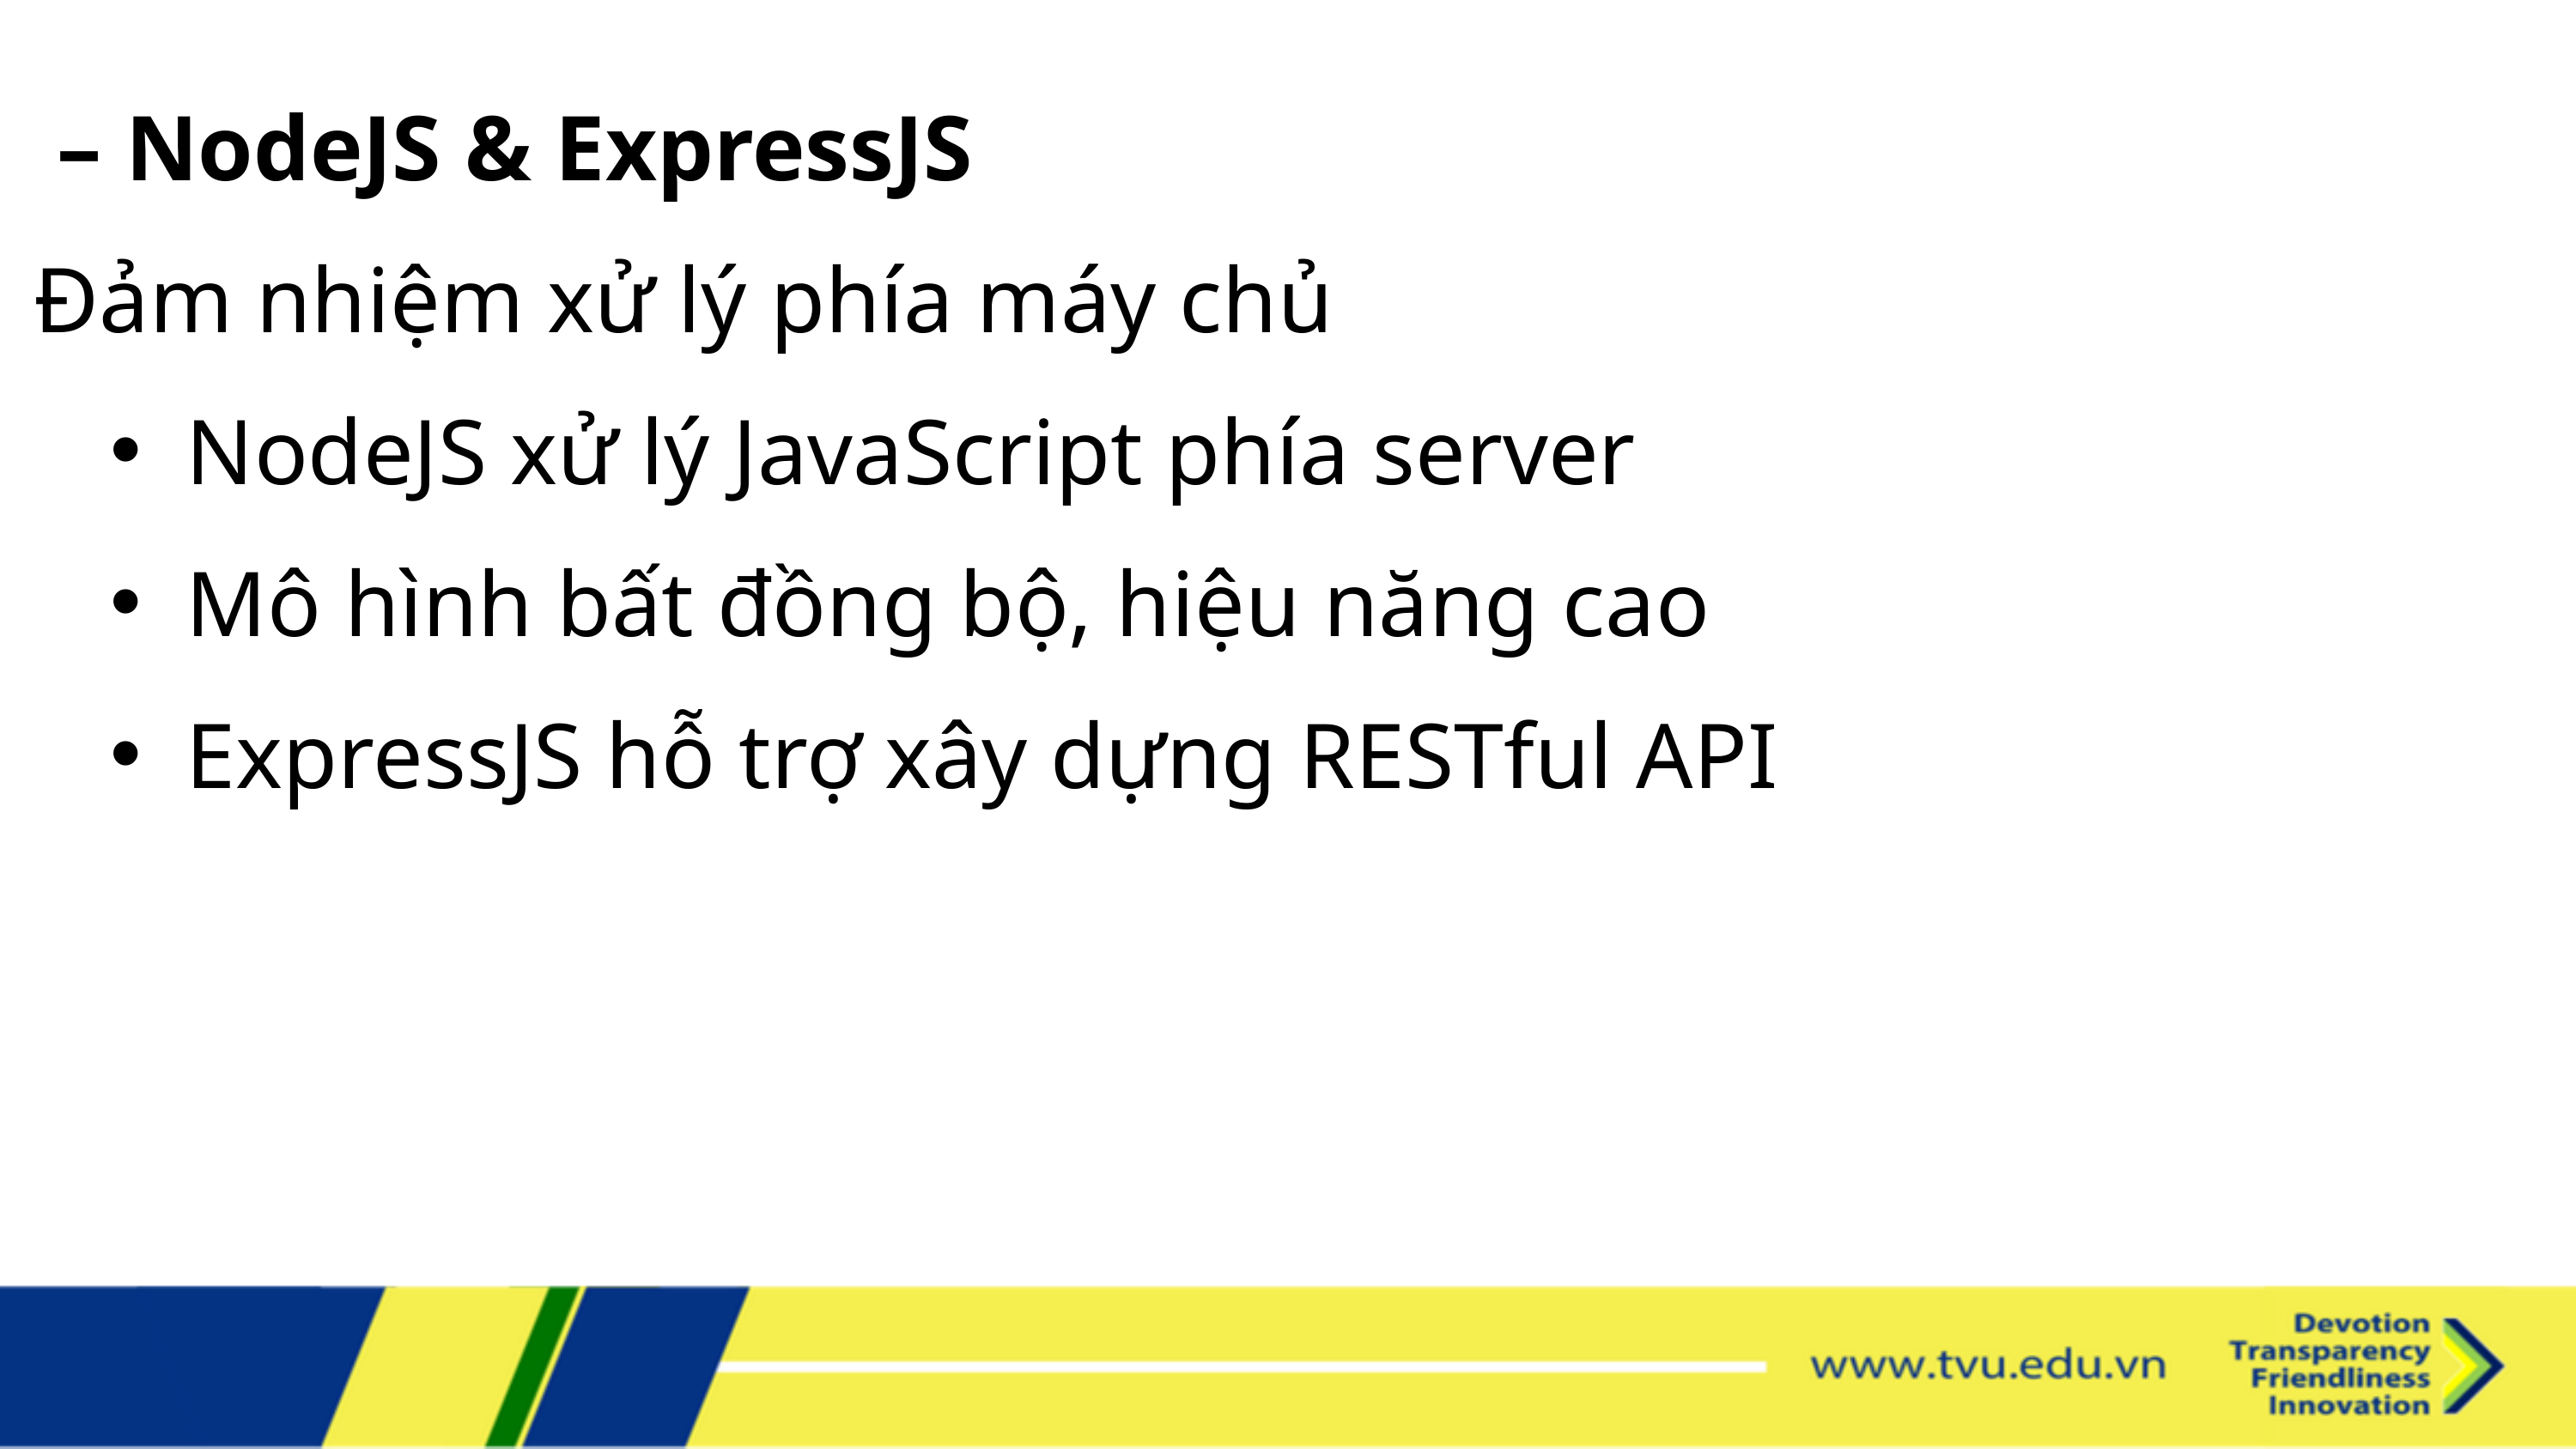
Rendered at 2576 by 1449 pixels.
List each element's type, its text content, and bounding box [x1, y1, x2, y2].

text_box – NodeJS & ExpressJS Đảm nhiệm xử lý phía máy chủ NodeJS xử lý JavaScript phía server Mô hình bất đồng bộ, hiệu năng cao ExpressJS hỗ trợ xây dựng RESTful API [33, 45, 1791, 959]
text_box [0, 0, 2576, 1449]
